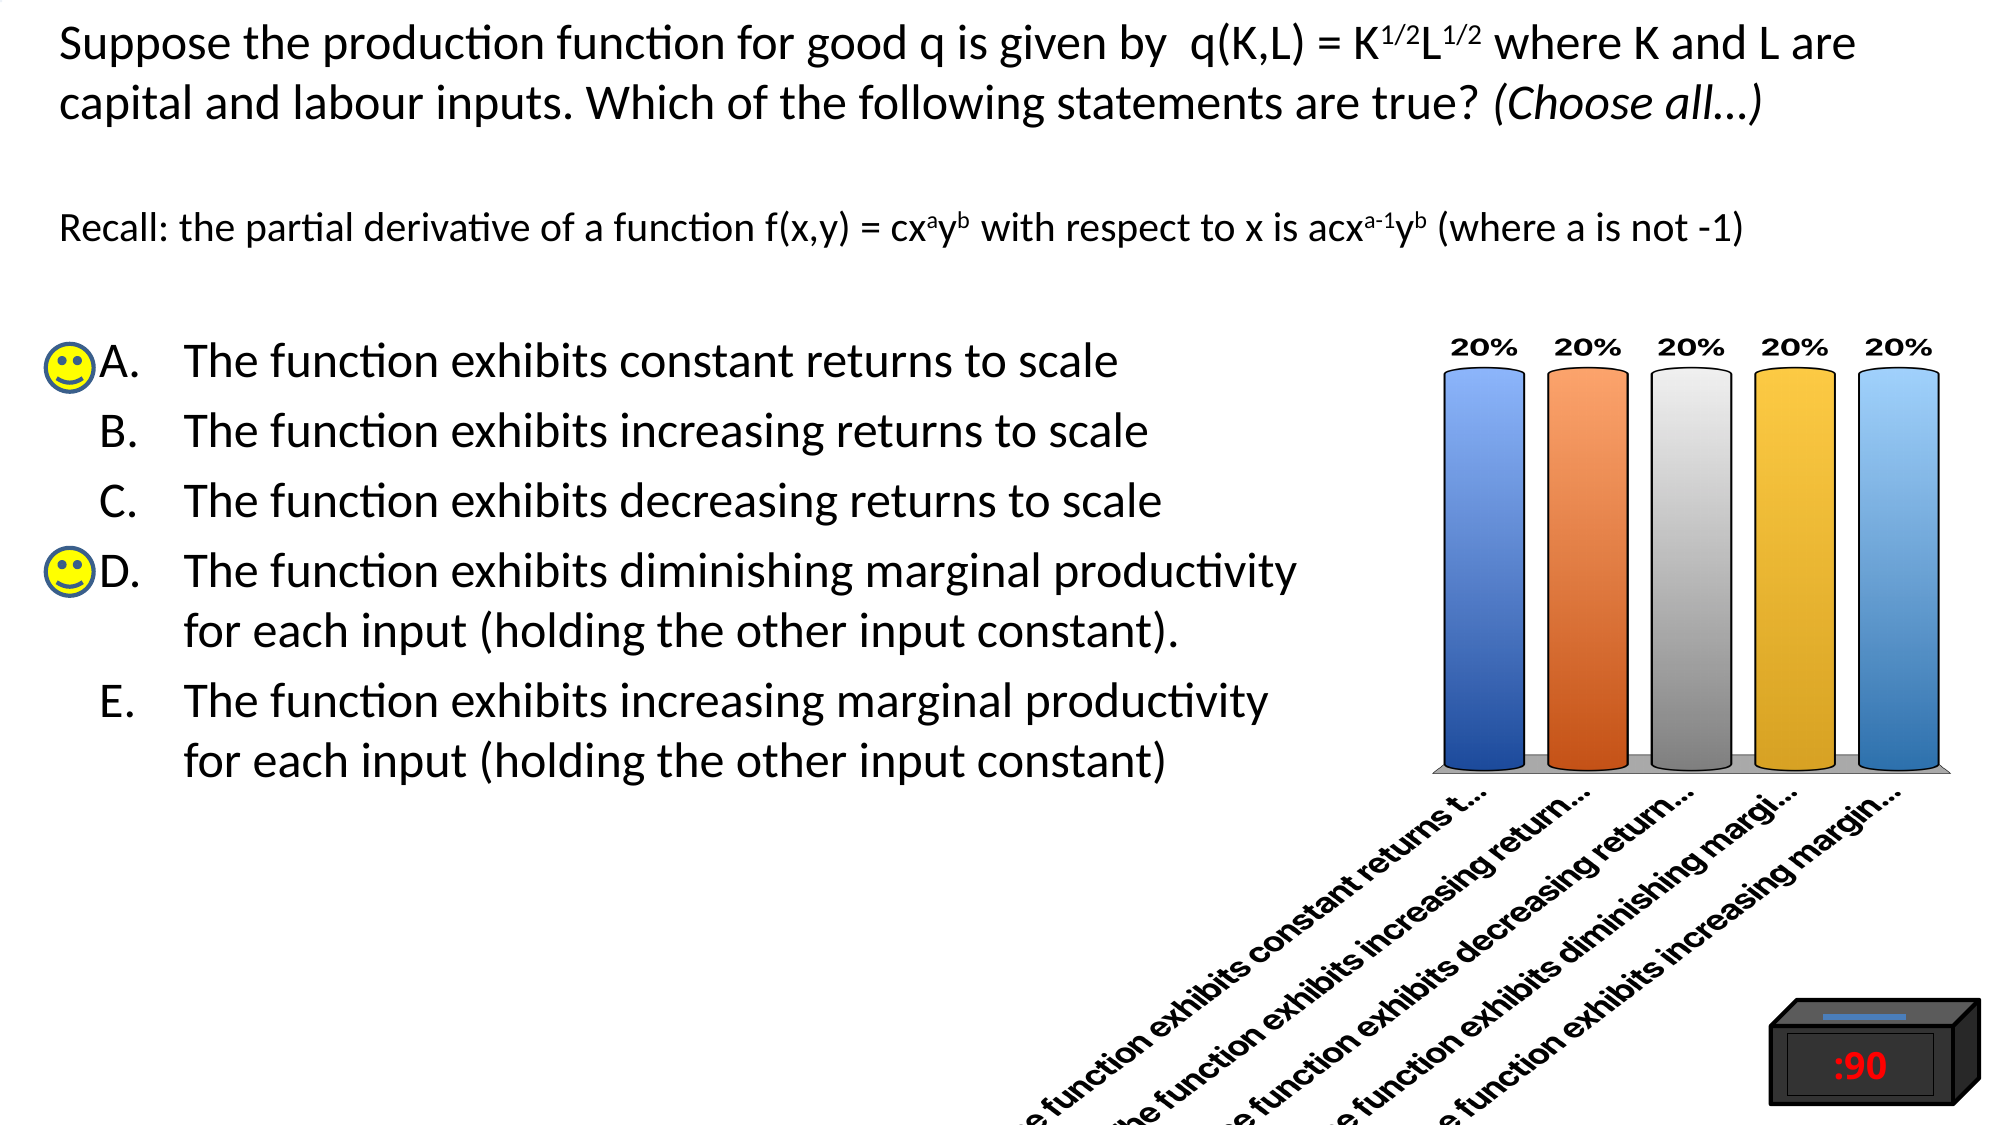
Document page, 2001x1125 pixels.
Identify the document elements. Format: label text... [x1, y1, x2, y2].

picture [976, 320, 1977, 1125]
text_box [1770, 999, 1980, 1105]
text_box [43, 341, 96, 394]
text_box [43, 545, 96, 598]
list The function exhibits constant returns to scale The function exhibits increasing returns to scale The function exhibits decreasing returns to scale The function exhibits diminishing marginal productivity for each input (holding the other input constant). The function exhibits increasing marginal productivity for each input (holding the other input constant) [84, 320, 974, 922]
title Suppose the production function for good q is given by q(K,L) = K1/2L1/2 where K and L are capital and labour inputs. Which of the following statements are true? (Choose all…) Recall: the partial derivative of a function f(x,y) = cxayb with respect to x is acxa-1yb (where a is not -1) [44, 45, 1909, 284]
